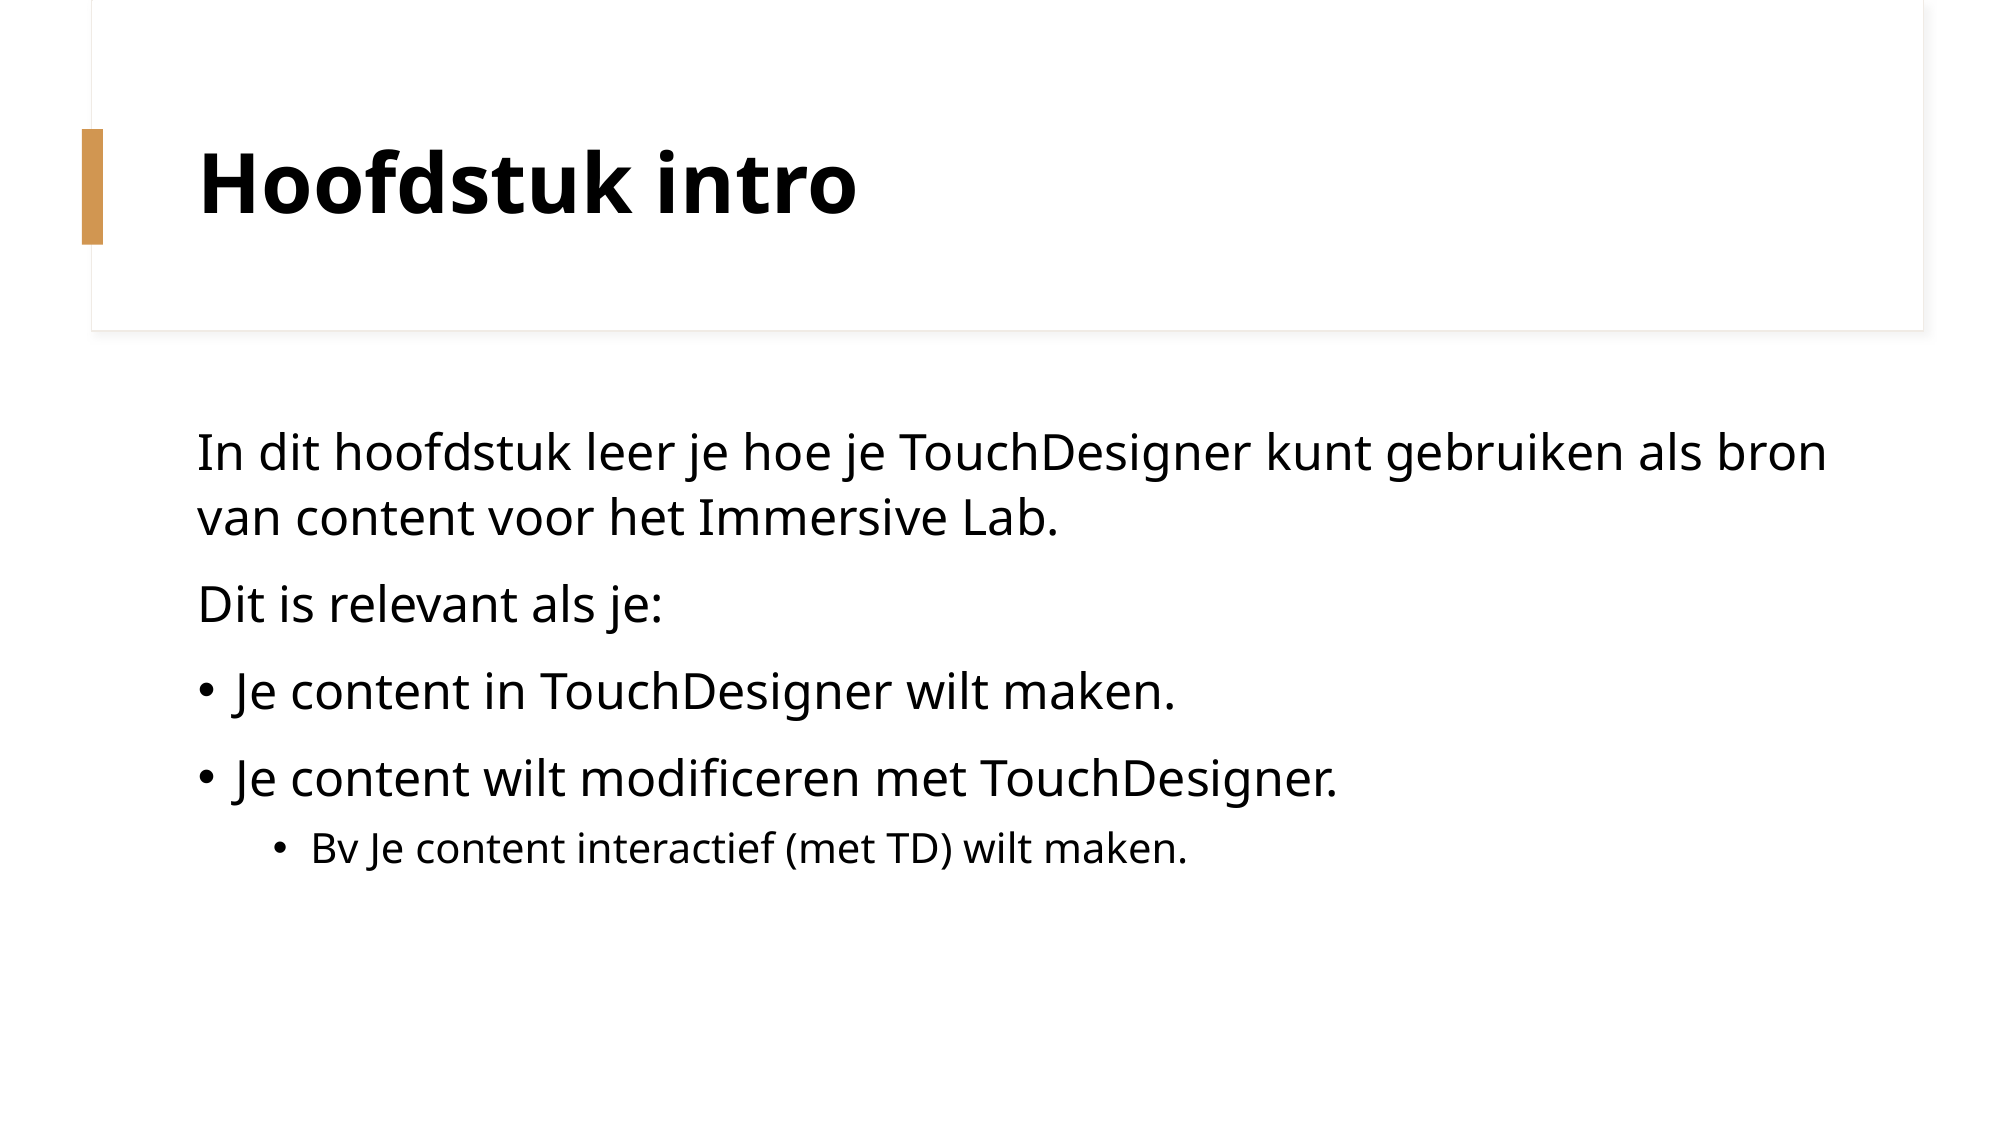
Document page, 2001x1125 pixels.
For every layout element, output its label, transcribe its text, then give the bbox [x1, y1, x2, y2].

list In dit hoofdstuk leer je hoe je TouchDesigner kunt gebruiken als bron van content voor het Immersive Lab. Dit is relevant als je: Je content in TouchDesigner wilt maken. Je content wilt modificeren met TouchDesigner. Bv Je content interactief (met TD) wilt maken. [183, 406, 1851, 1013]
title Hoofdstuk intro [183, 90, 1851, 284]
